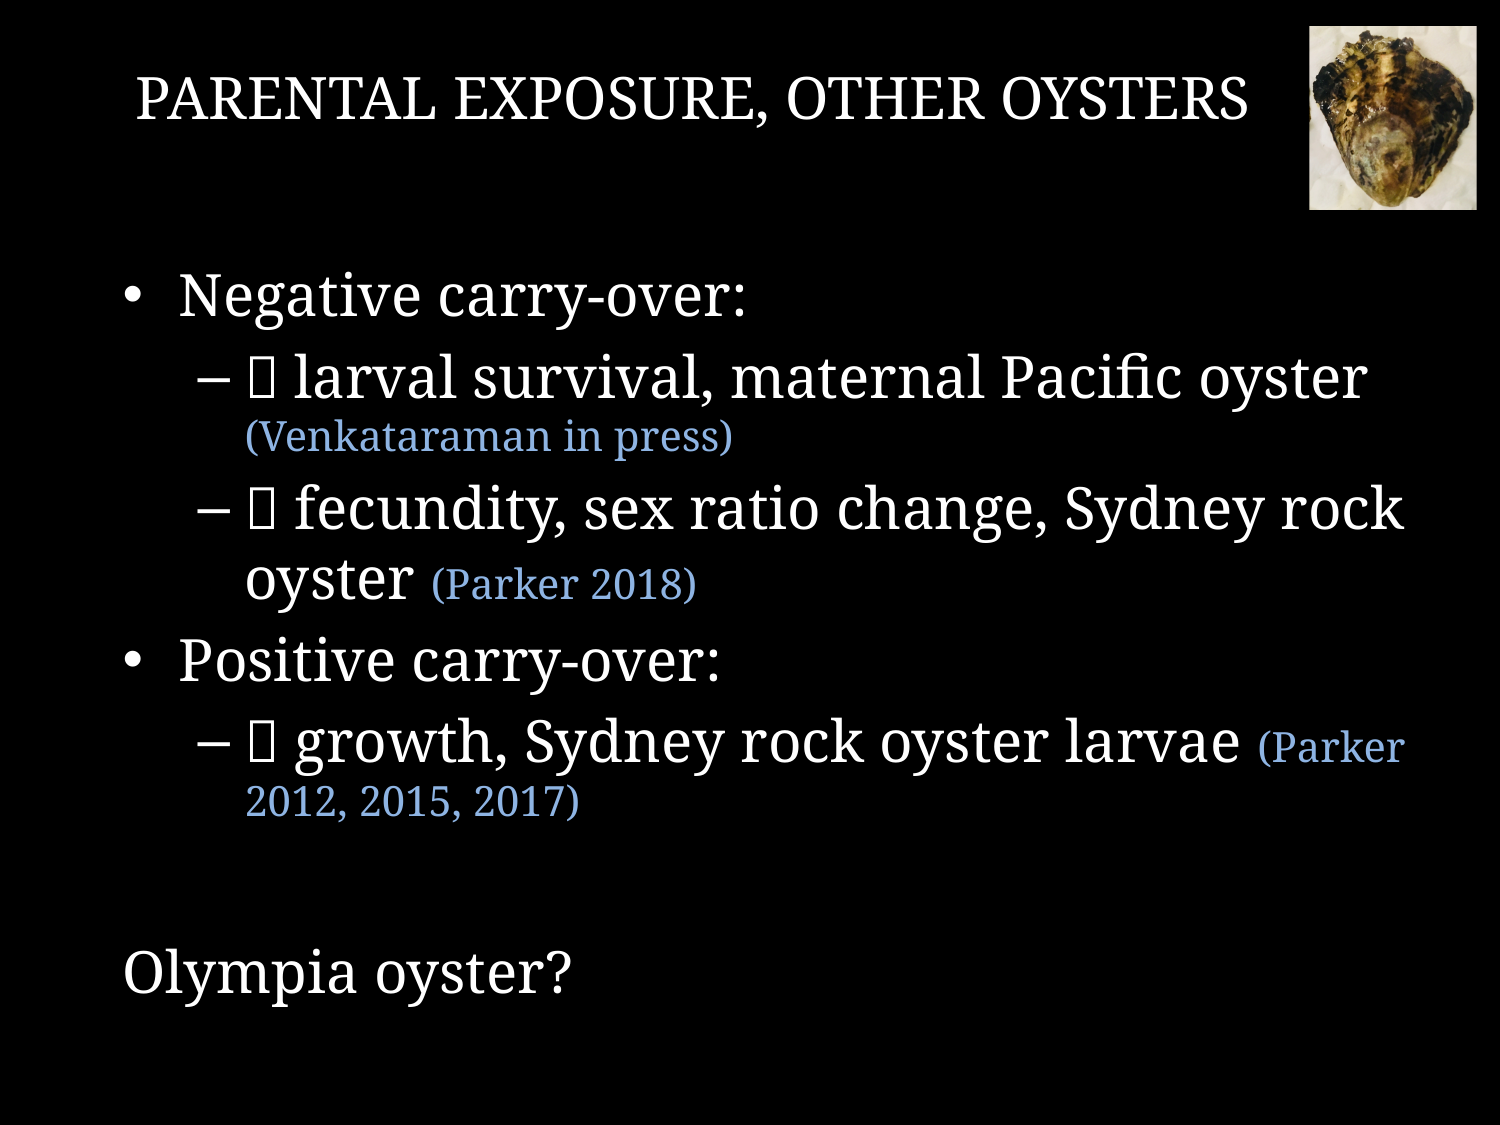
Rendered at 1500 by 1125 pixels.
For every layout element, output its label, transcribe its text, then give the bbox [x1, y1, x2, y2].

text_box Parental exposure, other oysters [107, 33, 1279, 159]
picture [1309, 25, 1477, 210]
list Negative carry-over:  larval survival, maternal Pacific oyster (Venkataraman in press)  fecundity, sex ratio change, Sydney rock oyster (Parker 2018) Positive carry-over:  growth, Sydney rock oyster larvae (Parker 2012, 2015, 2017) Olympia oyster? [107, 250, 1461, 1062]
